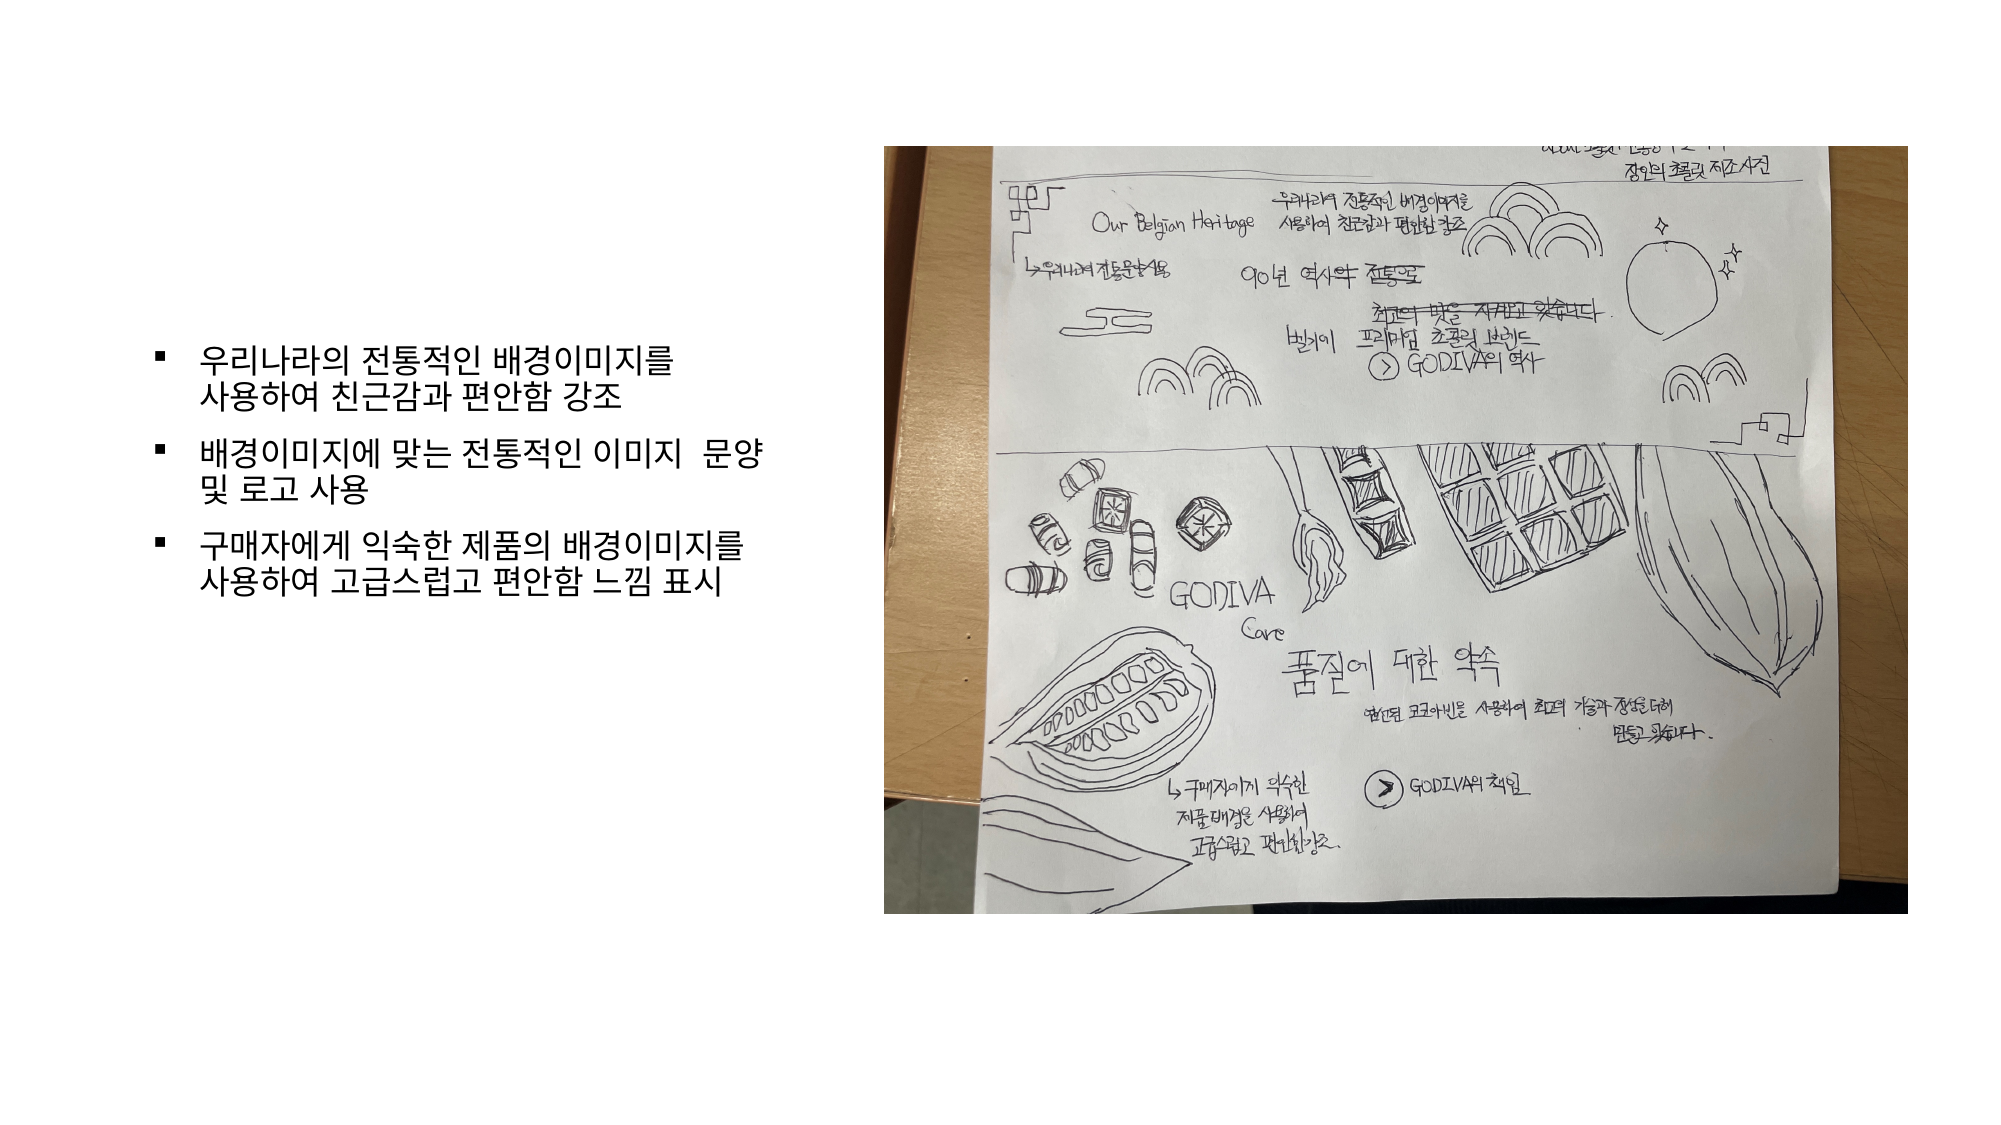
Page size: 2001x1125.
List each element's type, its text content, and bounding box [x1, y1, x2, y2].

list 우리나라의 전통적인 배경이미지를 사용하여 친근감과 편안함 강조 배경이미지에 맞는 전통적인 이미지 문양 및 로고 사용 구매자에게 익숙한 제품의 배경이미지를 사용하여 고급스럽고 편안함 느낌 표시 [137, 337, 783, 963]
picture [884, 146, 1908, 915]
